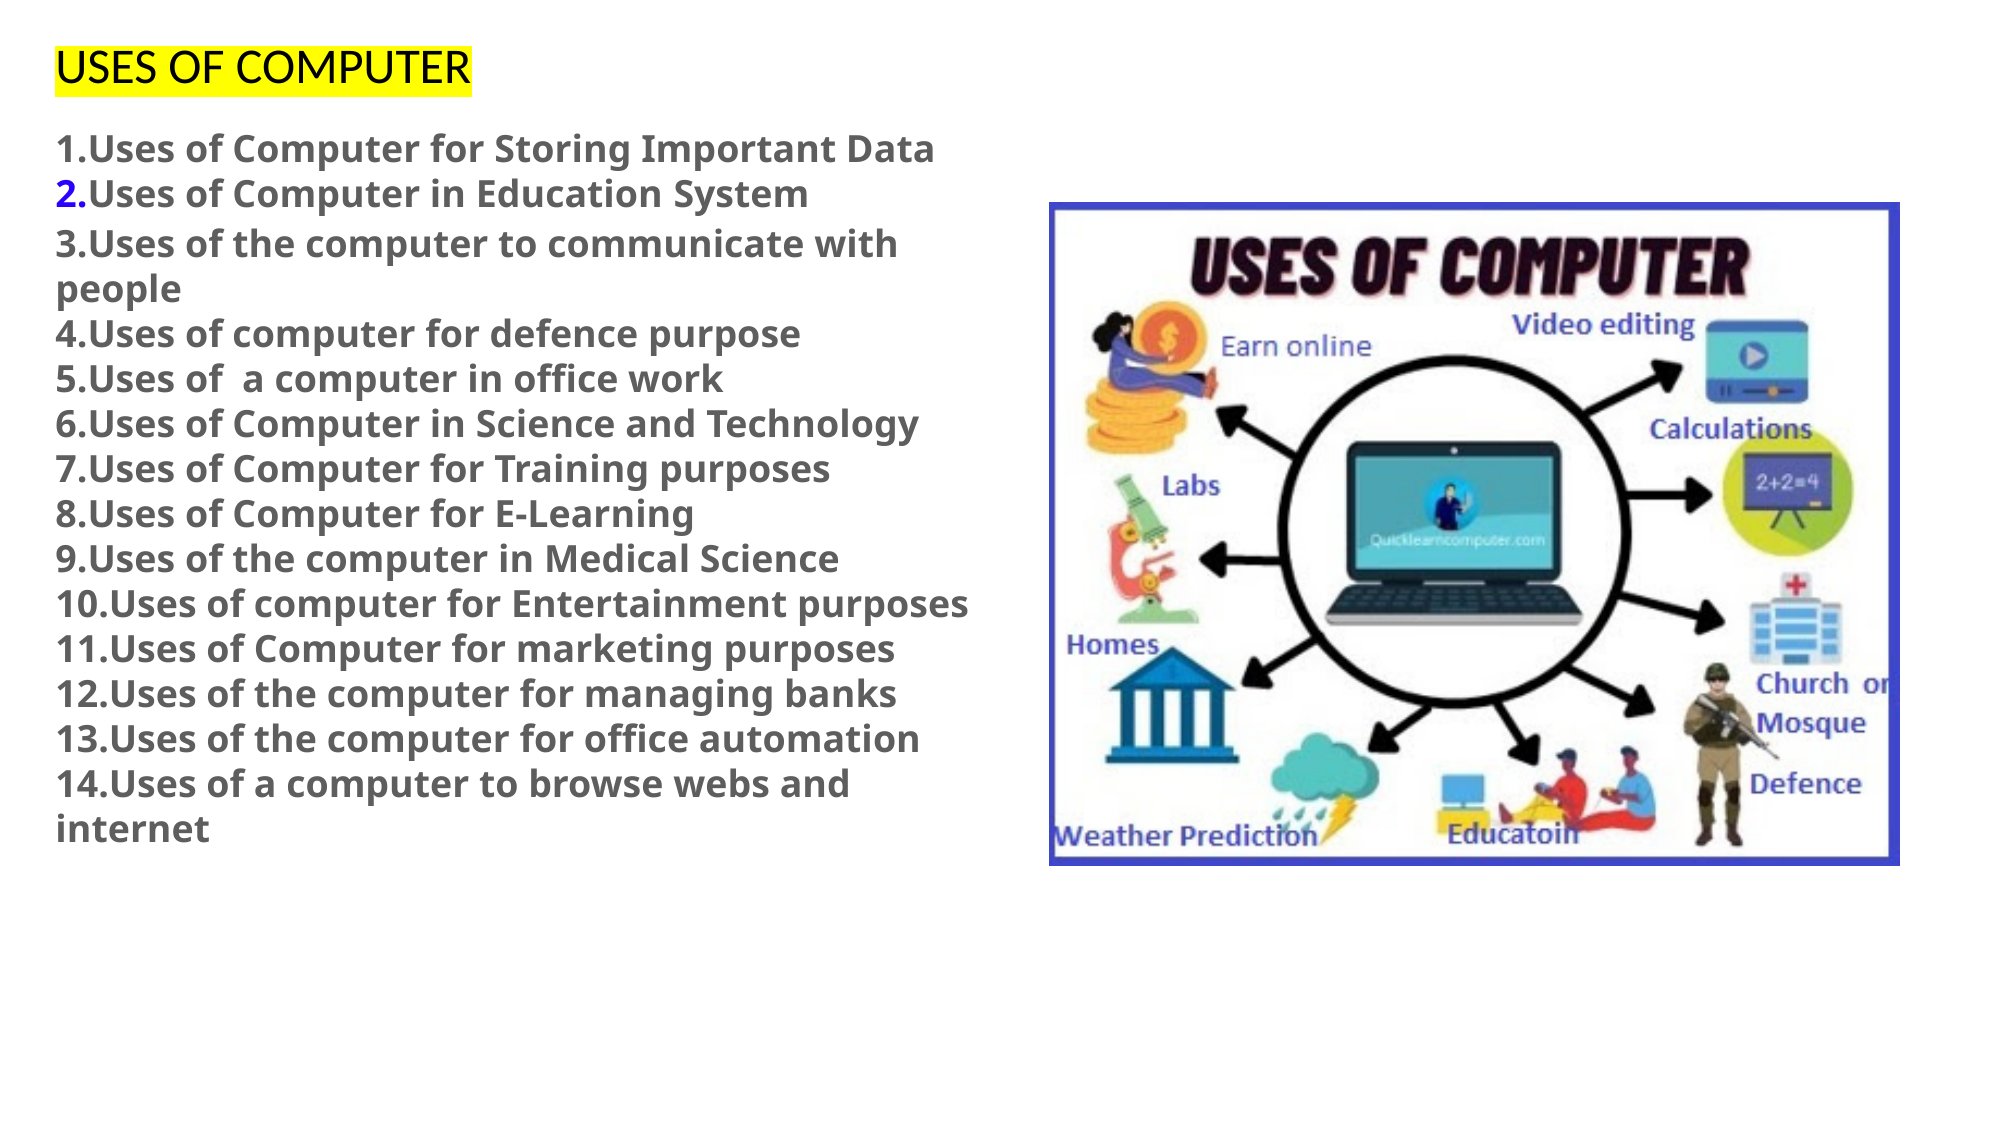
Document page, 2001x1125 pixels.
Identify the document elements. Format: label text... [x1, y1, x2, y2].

text_box USES OF COMPUTER [40, 26, 1000, 102]
picture [1049, 202, 1900, 866]
text_box Uses of Computer for Storing Important Data Uses of Computer in Education System Uses of the computer to communicate with people Uses of computer for defence purpose Uses of a computer in office work Uses of Computer in Science and Technology Uses of Computer for Training purposes Uses of Computer for E-Learning Uses of the computer in Medical Science Uses of computer for Entertainment purposes Uses of Computer for marketing purposes Uses of the computer for managing banks Uses of the computer for office automation Uses of a computer to browse webs and internet [40, 117, 1018, 858]
